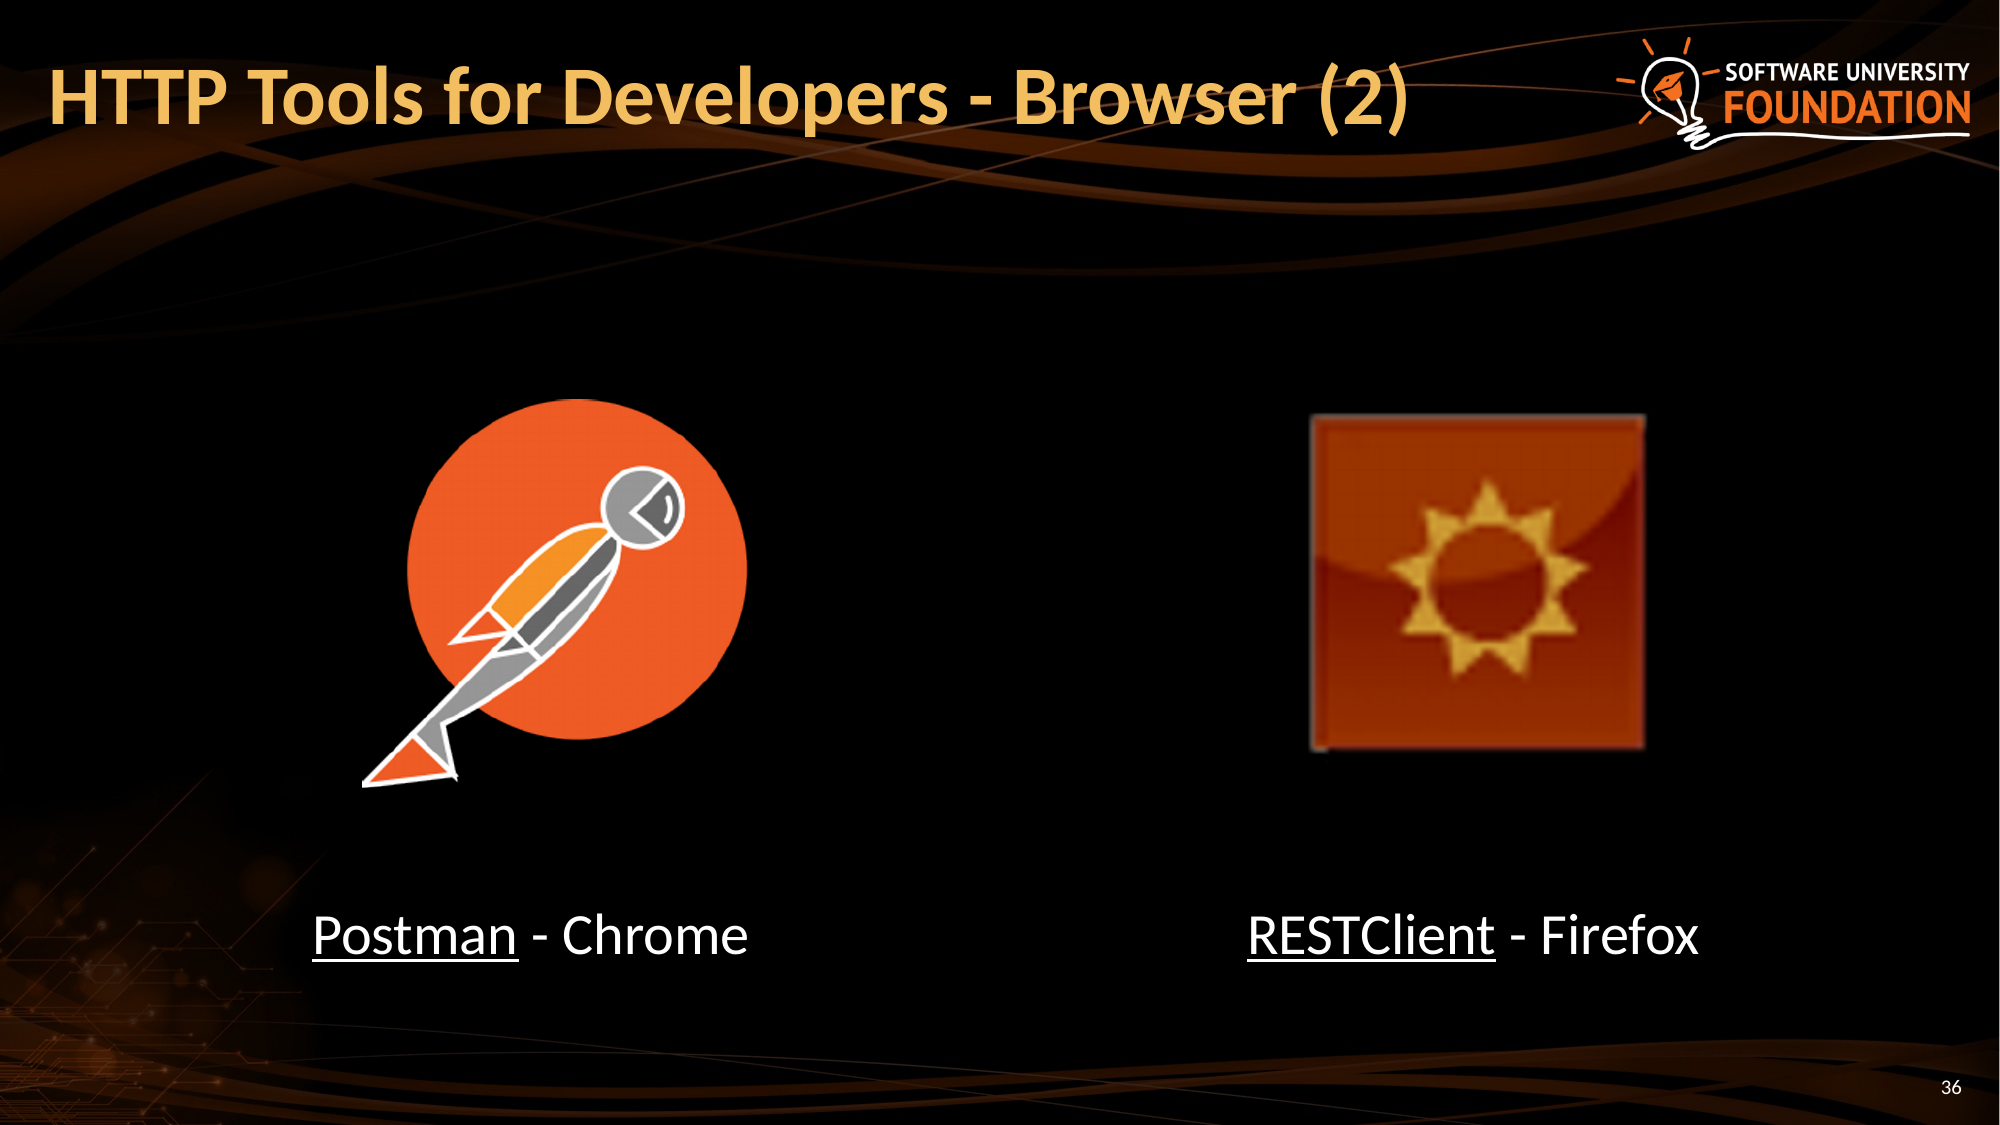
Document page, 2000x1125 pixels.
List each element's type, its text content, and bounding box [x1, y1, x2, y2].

text_box RESTClient - Firefox [1021, 889, 1926, 974]
slide_number 36 [1897, 1070, 1968, 1103]
picture [0, 0, 2000, 1125]
title HTTP Tools for Developers - Browser (2) [30, 6, 1602, 189]
text_box Postman - Chrome [87, 889, 975, 974]
